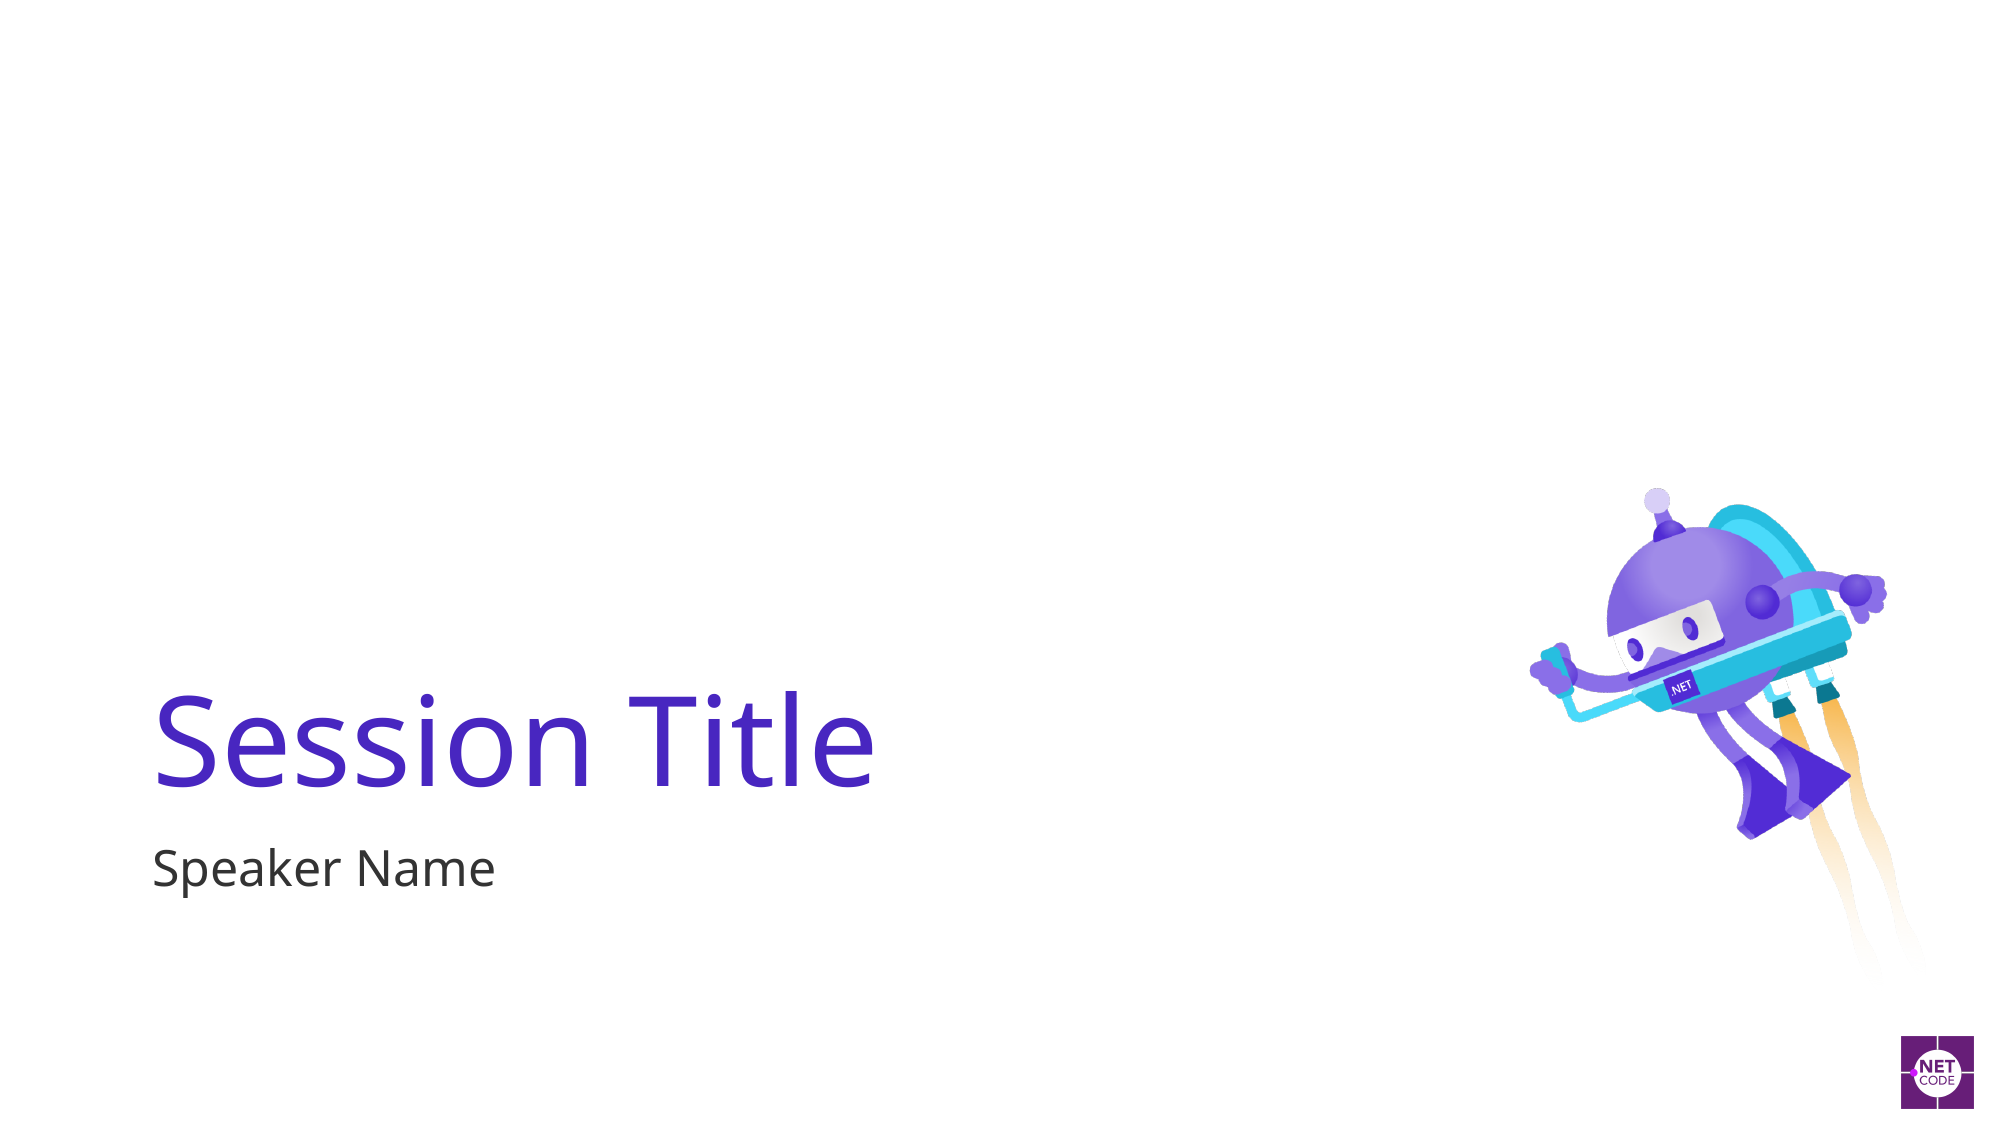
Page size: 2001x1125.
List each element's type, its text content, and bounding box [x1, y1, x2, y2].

picture [1901, 1036, 1974, 1109]
title Session Title [137, 429, 1576, 822]
picture [1470, 451, 2001, 1015]
subtitle Speaker Name [137, 835, 1576, 962]
